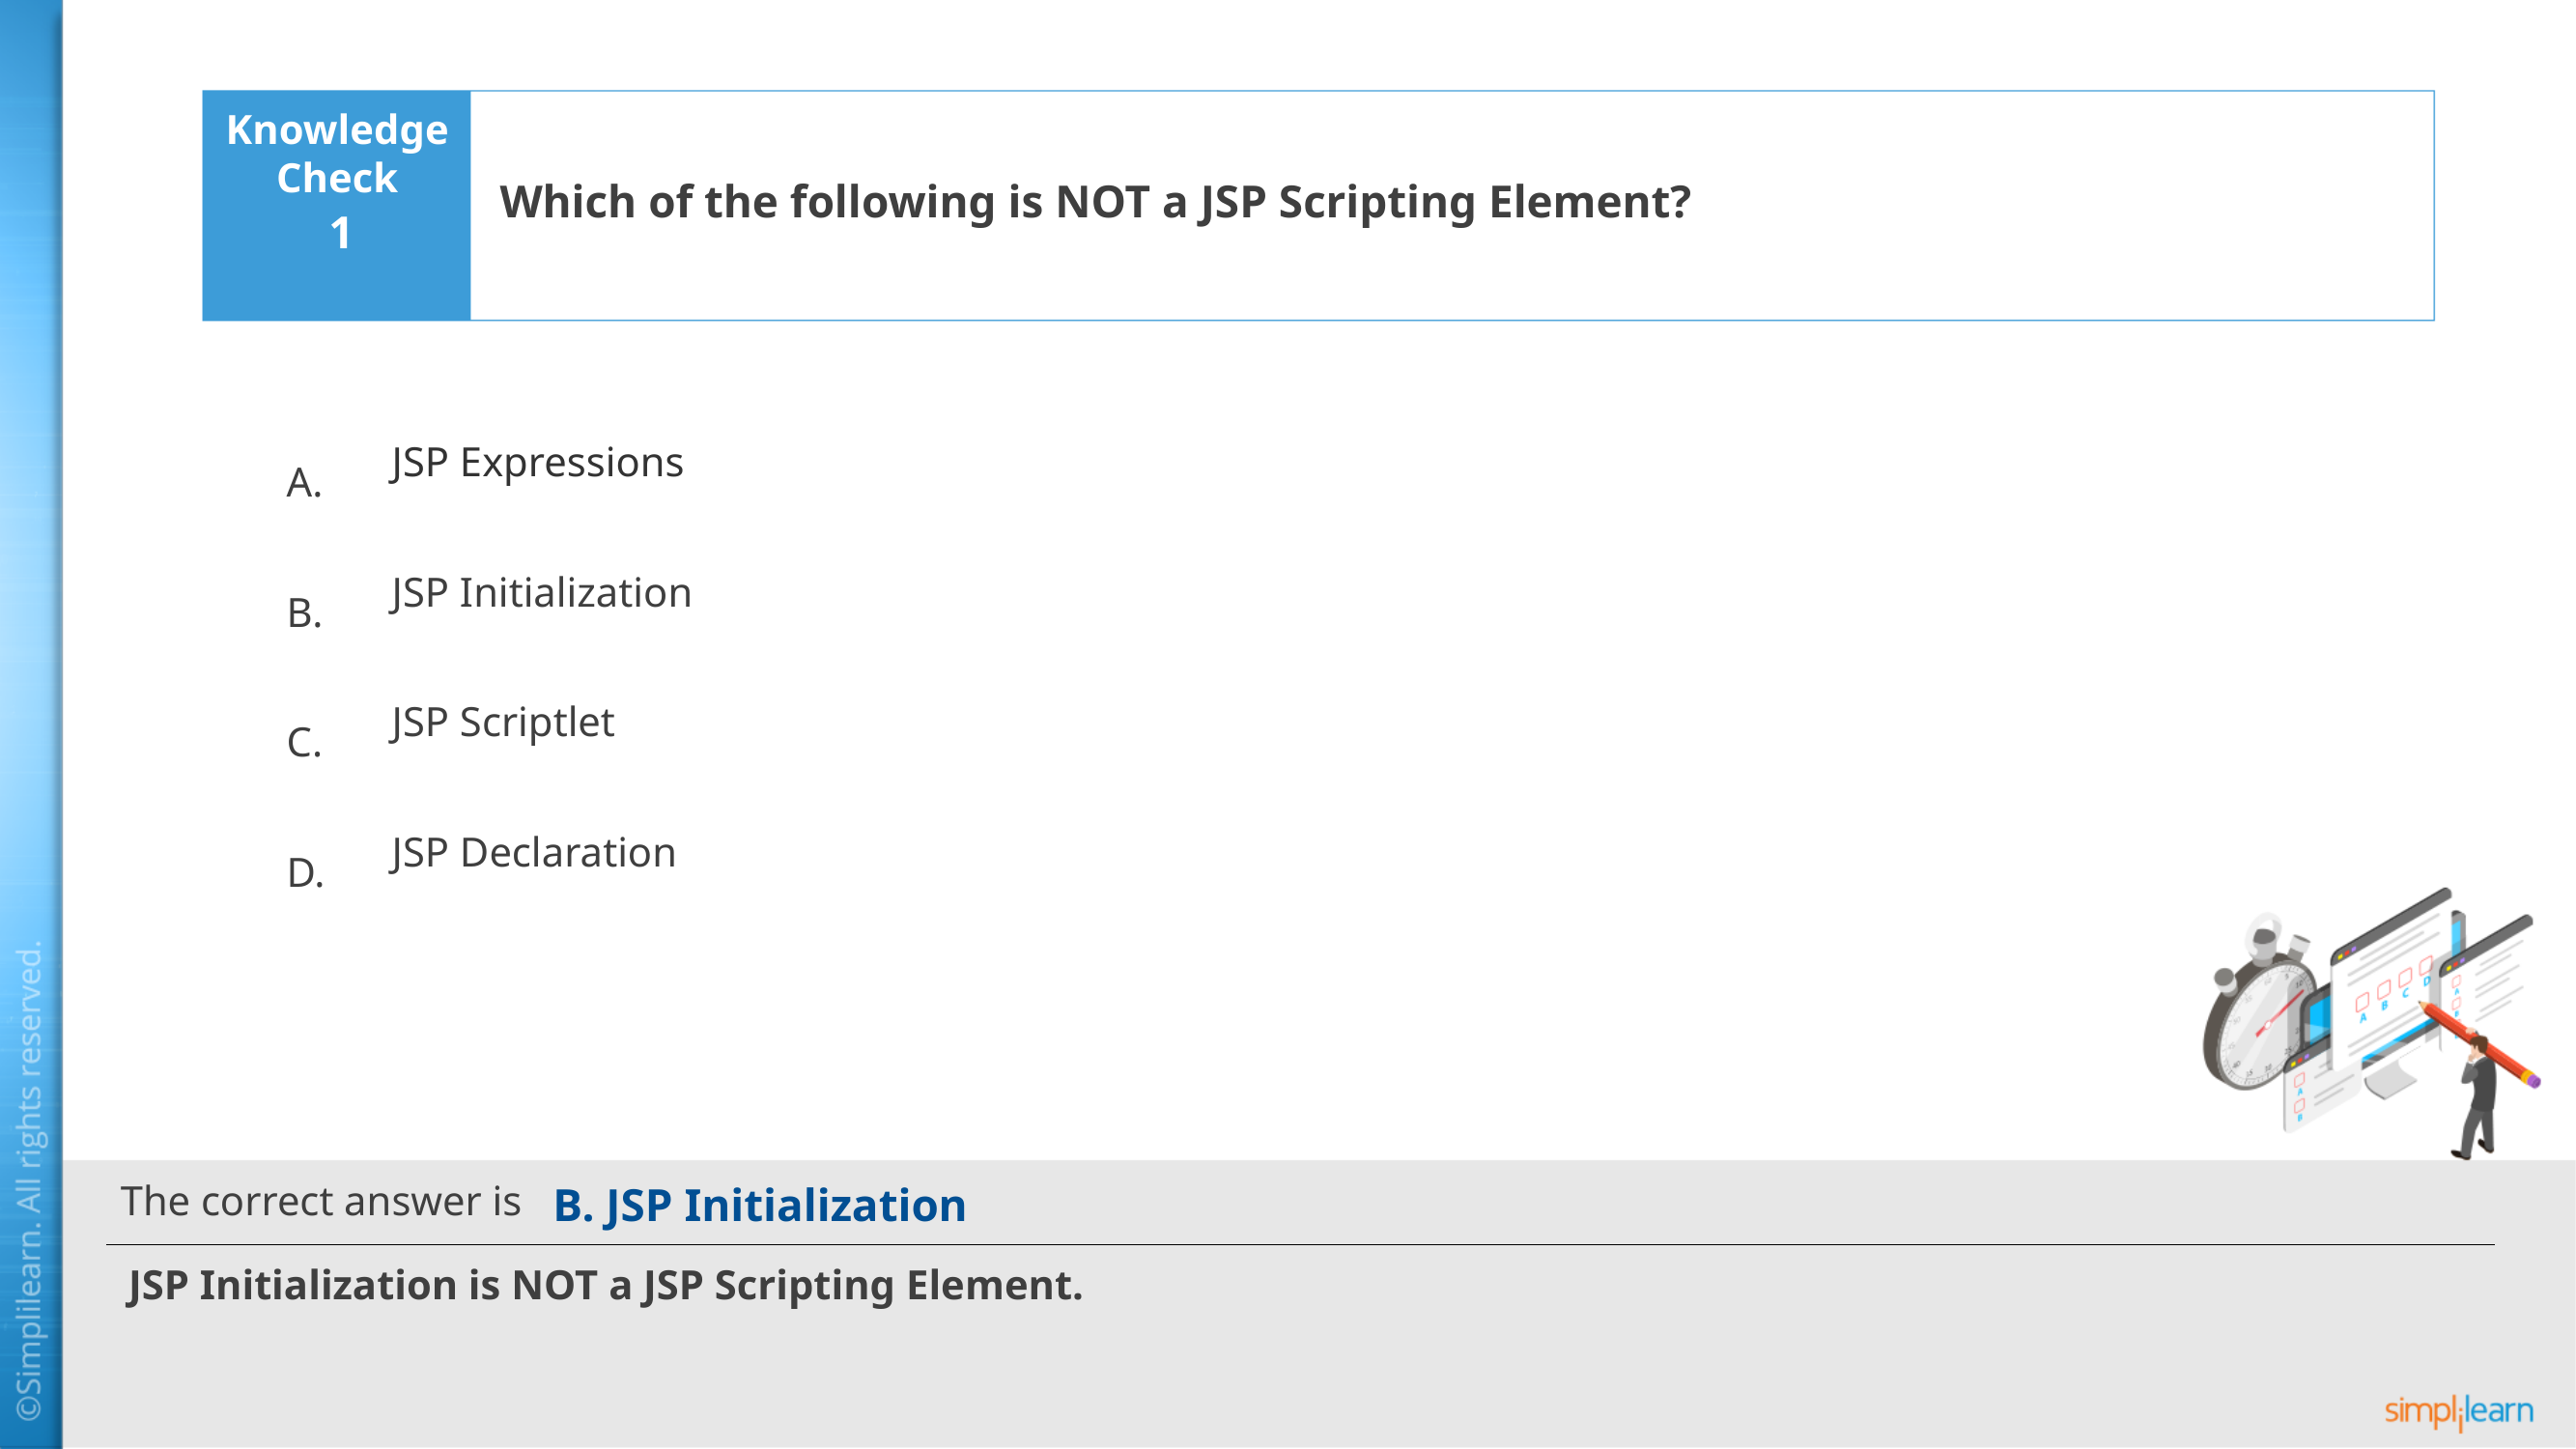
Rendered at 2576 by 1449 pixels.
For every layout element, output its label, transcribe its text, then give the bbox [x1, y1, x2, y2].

list B. JSP Initialization [530, 1167, 1961, 1232]
list JSP Initialization is NOT a JSP Scripting Element. [105, 1257, 2514, 1416]
list JSP Scriptlet [369, 701, 2152, 813]
list JSP Expressions [369, 441, 2152, 554]
picture [0, 0, 2576, 1449]
list 1 [203, 203, 472, 310]
list JSP Declaration [369, 832, 2152, 944]
list Which of the following is NOT a JSP Scripting Element? [477, 90, 2430, 317]
list JSP Initialization [369, 572, 2152, 684]
